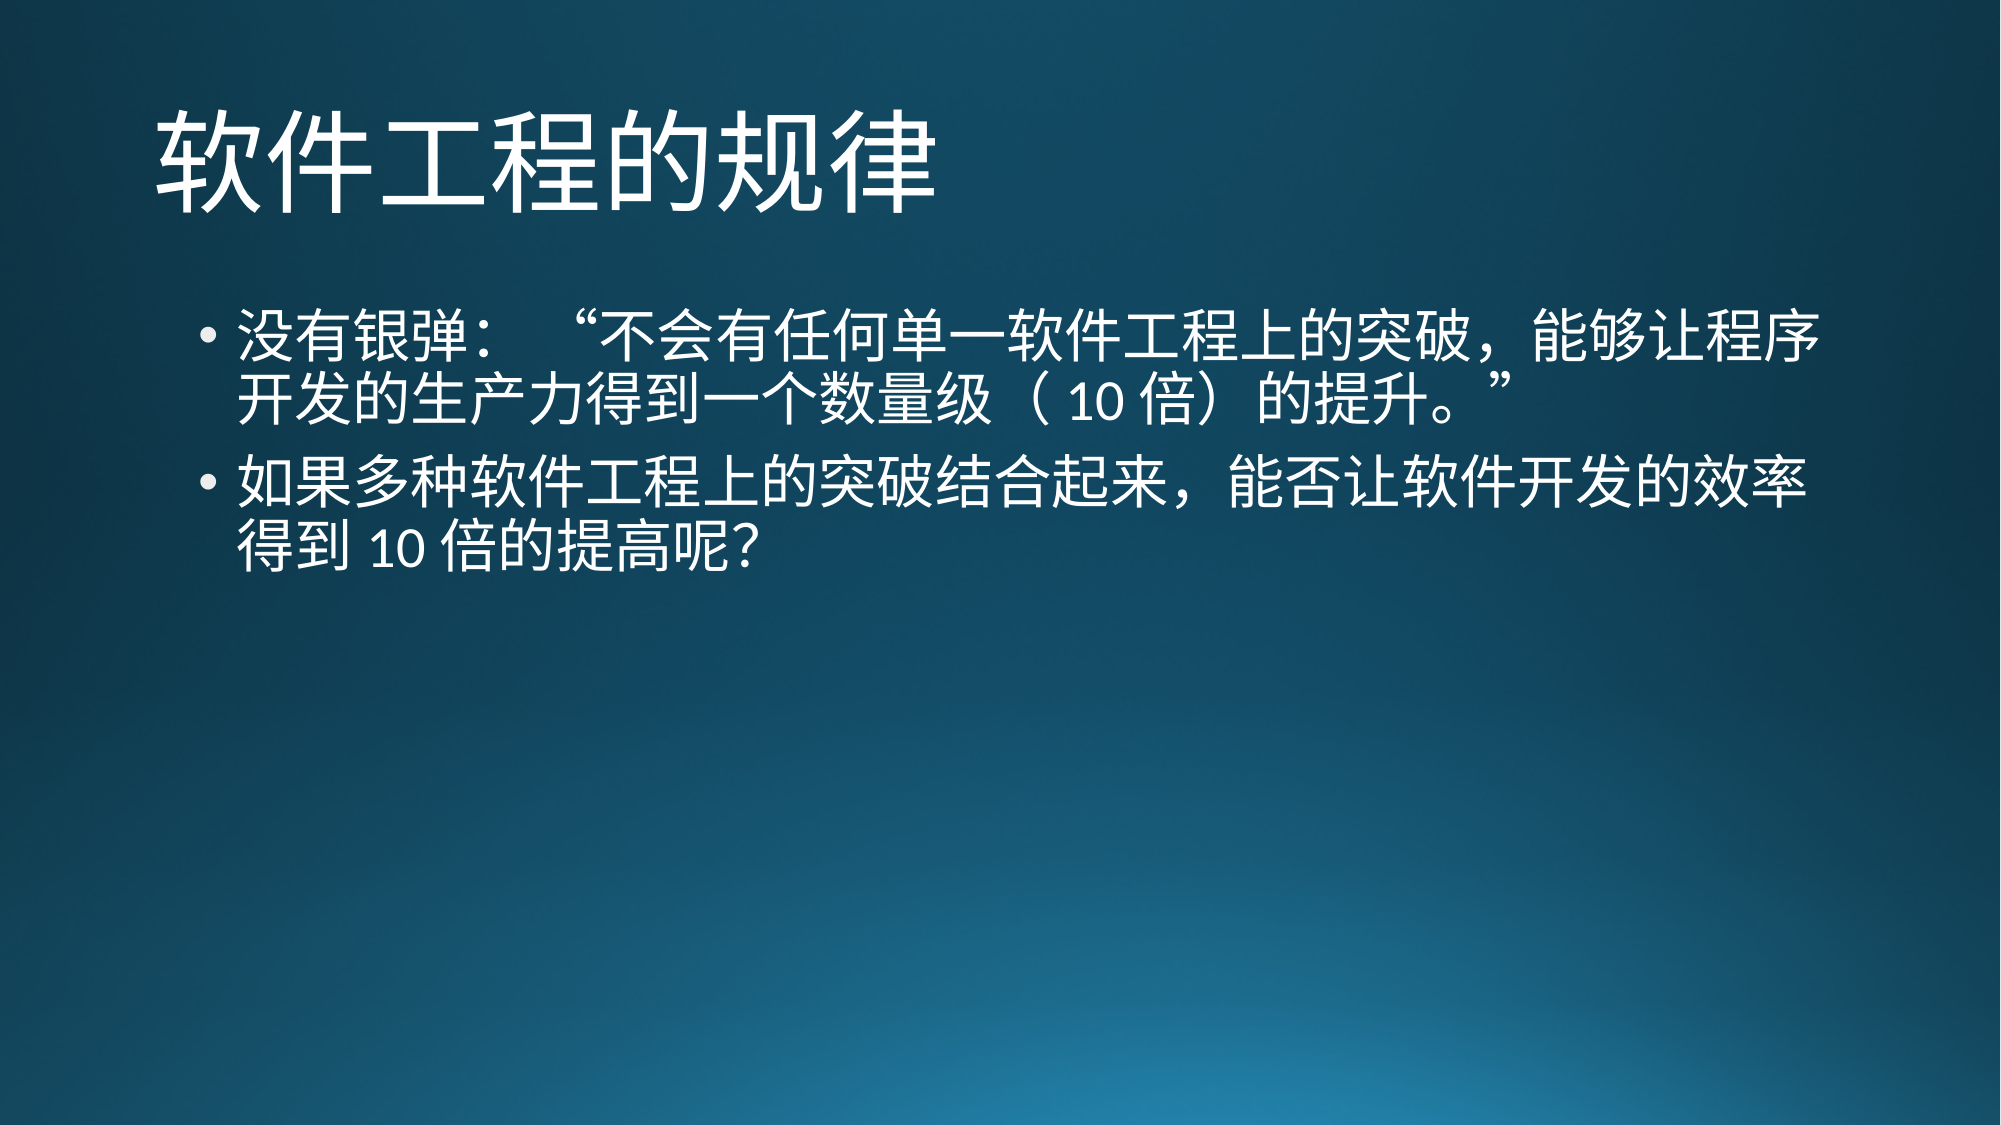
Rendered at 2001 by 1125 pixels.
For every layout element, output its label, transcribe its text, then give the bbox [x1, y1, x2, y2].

list 没有银弹： “不会有任何单一软件工程上的突破，能够让程序开发的生产力得到一个数量级（10倍）的提升。” 如果多种软件工程上的突破结合起来，能否让软件开发的效率得到10倍的提高呢？ [183, 299, 1863, 1014]
title 软件工程的规律 [137, 59, 1863, 278]
picture [0, 0, 2001, 1125]
